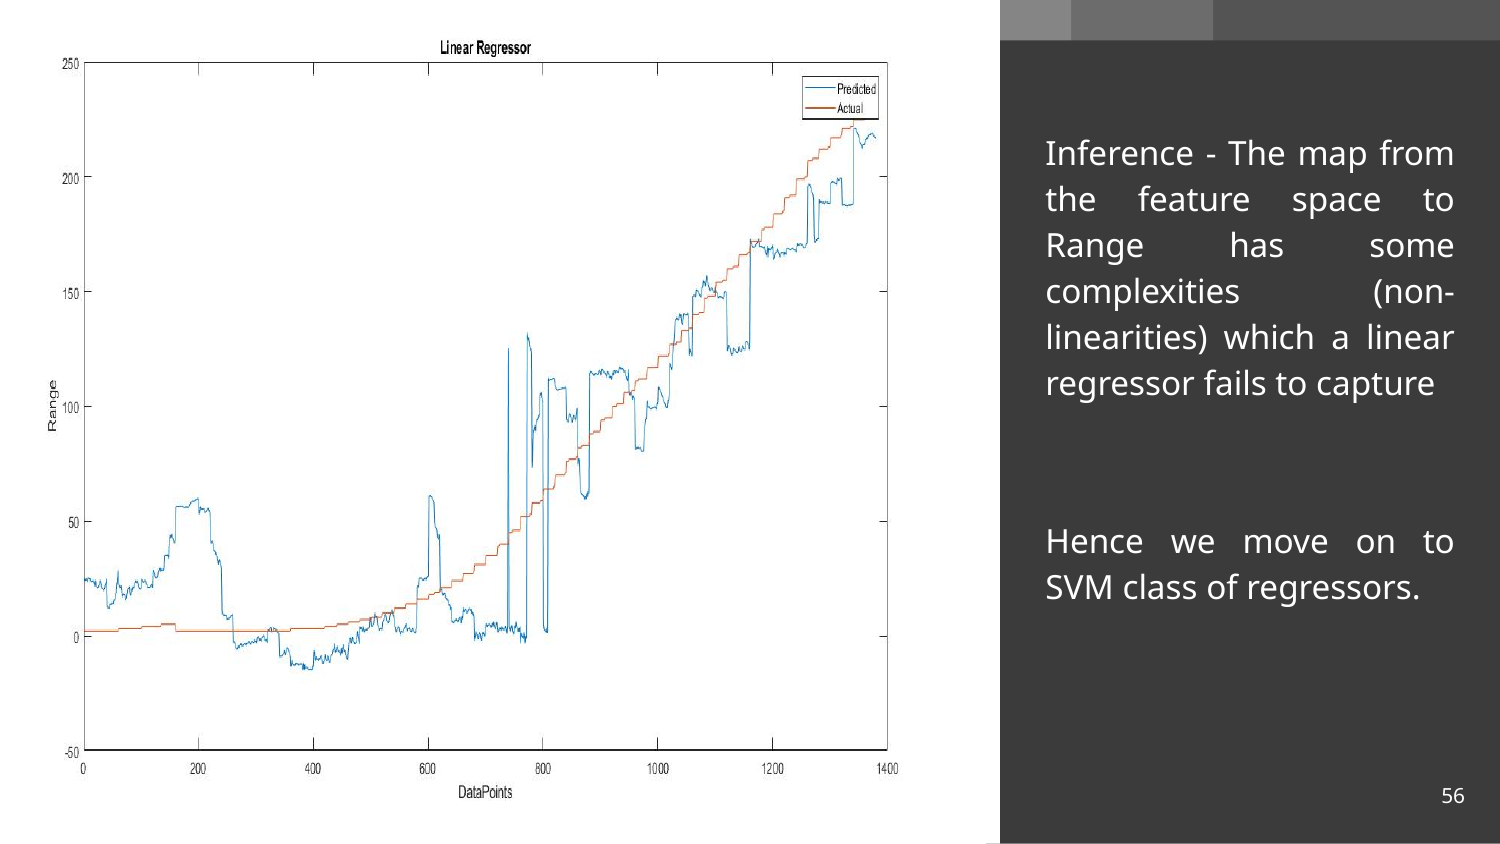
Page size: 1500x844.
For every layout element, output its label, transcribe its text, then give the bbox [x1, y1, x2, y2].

slide_number ‹#› [1389, 764, 1480, 830]
list Inference - The map from the feature space to Range has some complexities (non-linearities) which a linear regressor fails to capture Hence we move on to SVM class of regressors. [1030, 111, 1471, 712]
picture [0, 0, 1001, 844]
text_box [1001, 0, 1072, 41]
